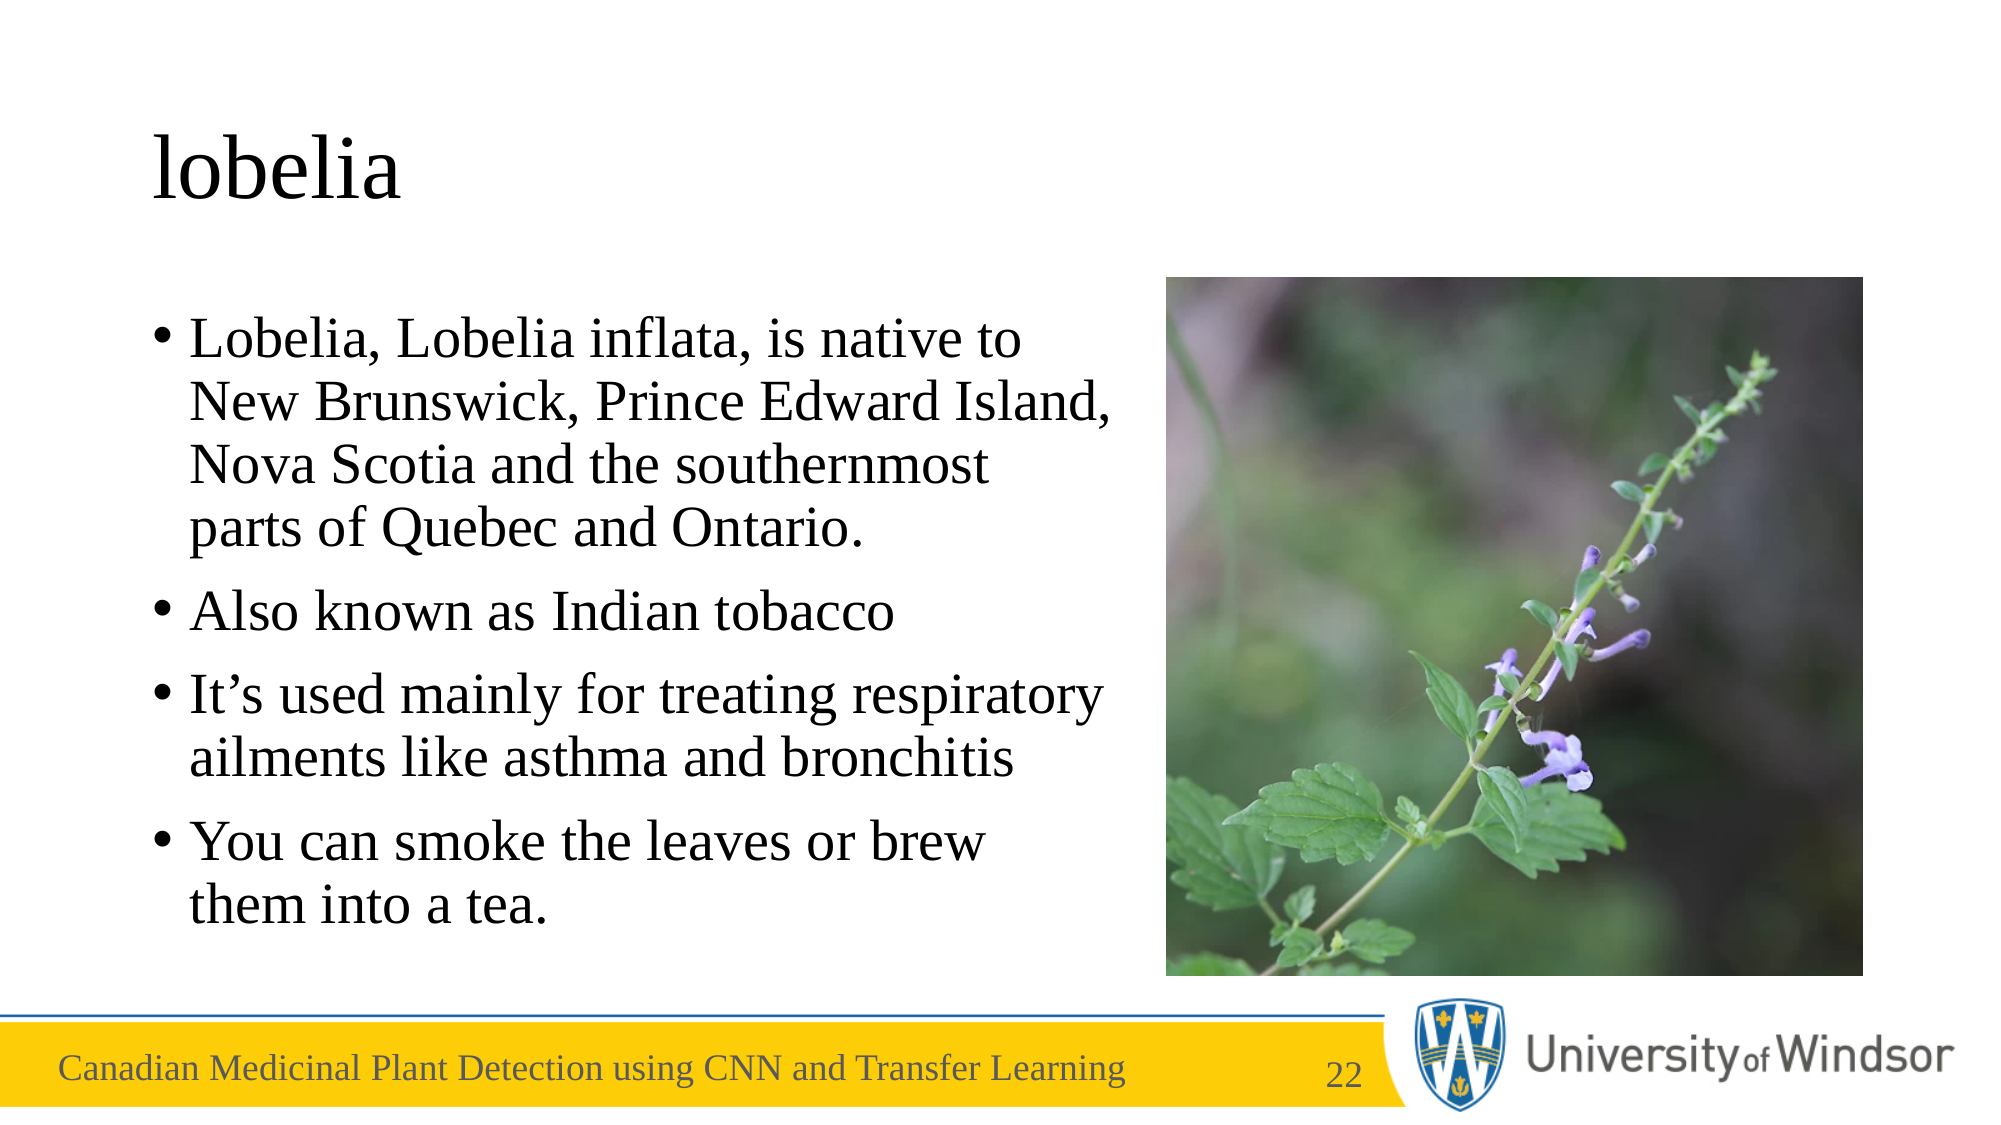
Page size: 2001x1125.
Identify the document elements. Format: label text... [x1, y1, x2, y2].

picture [0, 981, 2000, 1125]
slide_number 22 [1262, 1042, 1378, 1103]
list Lobelia, Lobelia inflata, is native to New Brunswick, Prince Edward Island, Nova Scotia and the southernmost parts of Quebec and Ontario. Also known as Indian tobacco It’s used mainly for treating respiratory ailments like asthma and bronchitis You can smoke the leaves or brew them into a tea. [137, 299, 1132, 1014]
title lobelia [137, 59, 1863, 278]
picture [1166, 277, 1863, 976]
